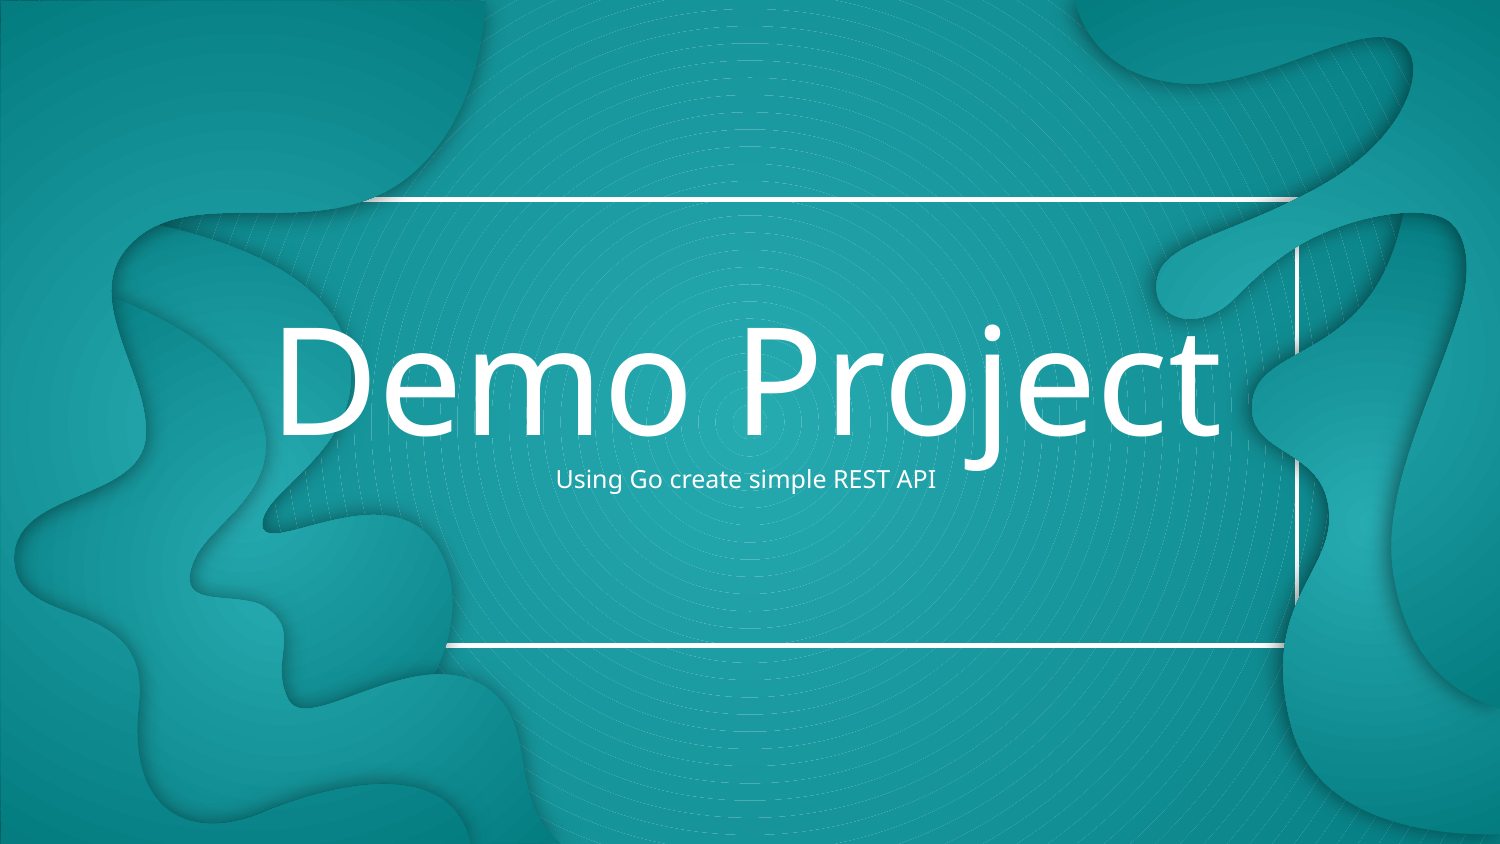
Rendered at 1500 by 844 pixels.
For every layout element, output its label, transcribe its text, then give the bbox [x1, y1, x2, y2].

subtitle Using Go create simple REST API [447, 461, 1046, 524]
title Demo Project [202, 270, 1291, 474]
